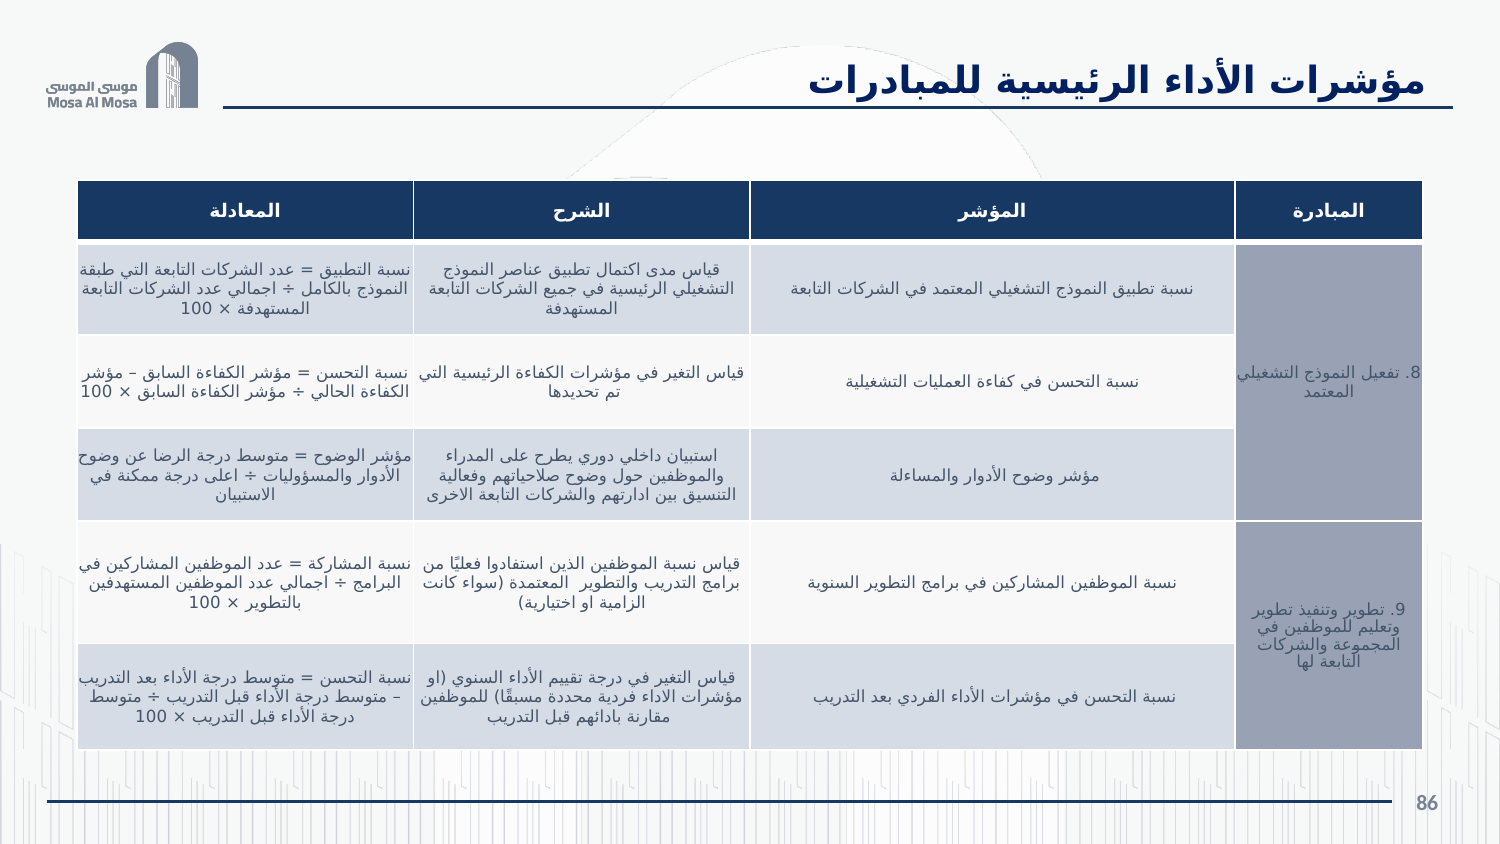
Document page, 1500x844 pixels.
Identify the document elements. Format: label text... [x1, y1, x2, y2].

table_header المؤشر [751, 181, 1234, 239]
table_header المبادرة [1236, 181, 1422, 239]
table_cell نسبة التطبيق = عدد الشركات التابعة التي طبقة النموذج بالكامل ÷ اجمالي عدد الشركات التابعة المستهدفة × 100 [78, 245, 413, 334]
table_cell نسبة التحسن في مؤشرات الأداء الفردي بعد التدريب [751, 644, 1234, 749]
picture [0, 544, 1500, 844]
table_cell مؤشر الوضوح = متوسط درجة الرضا عن وضوح الأدوار والمسؤوليات ÷ اعلى درجة ممكنة في الاستبيان [78, 429, 413, 520]
table_cell نسبة التحسن في كفاءة العمليات التشغيلية [751, 336, 1234, 427]
table_cell قياس مدى اكتمال تطبيق عناصر النموذج التشغيلي الرئيسية في جميع الشركات التابعة المستهدفة [414, 245, 749, 334]
table_cell نسبة التحسن = متوسط درجة الأداء بعد التدريب – متوسط درجة الأداء قبل التدريب ÷ متوسط درجة الأداء قبل التدريب × 100 [78, 644, 413, 749]
table_cell استبيان داخلي دوري يطرح على المدراء والموظفين حول وضوح صلاحياتهم وفعالية التنسيق بين ادارتهم والشركات التابعة الاخرى [414, 429, 749, 520]
slide_number 86 [1368, 783, 1454, 821]
picture [46, 42, 198, 108]
table_cell قياس التغير في درجة تقييم الأداء السنوي (او مؤشرات الاداء فردية محددة مسبقًا) للموظفين مقارنة بادائهم قبل التدريب [414, 644, 749, 749]
table_cell مؤشر وضوح الأدوار والمساءلة [751, 429, 1234, 520]
table_cell نسبة تطبيق النموذج التشغيلي المعتمد في الشركات التابعة [751, 245, 1234, 334]
table_cell نسبة التحسن = مؤشر الكفاءة السابق – مؤشر الكفاءة الحالي ÷ مؤشر الكفاءة السابق × 100 [78, 336, 413, 427]
picture [436, 45, 1064, 106]
table_header الشرح [414, 181, 749, 239]
picture [436, 109, 1064, 179]
table_cell قياس نسبة الموظفين الذين استفادوا فعليًا من برامج التدريب والتطوير المعتمدة (سواء كانت الزامية او اختيارية) [414, 522, 749, 643]
table_cell 9. تطوير وتنفيذ تطوير وتعليم للموظفين في المجموعة والشركات التابعة لها [1236, 522, 1422, 749]
table_header المعادلة [78, 181, 413, 239]
table_cell نسبة الموظفين المشاركين في برامج التطوير السنوية [751, 522, 1234, 643]
table_cell قياس التغير في مؤشرات الكفاءة الرئيسية التي تم تحديدها [414, 336, 749, 427]
table_cell نسبة المشاركة = عدد الموظفين المشاركين في البرامج ÷ اجمالي عدد الموظفين المستهدفين بالتطوير × 100 [78, 522, 413, 643]
text_box مؤشرات الأداء الرئيسية للمبادرات [662, 56, 1442, 94]
table_cell 8. تفعيل النموذج التشغيلي المعتمد [1236, 245, 1422, 520]
